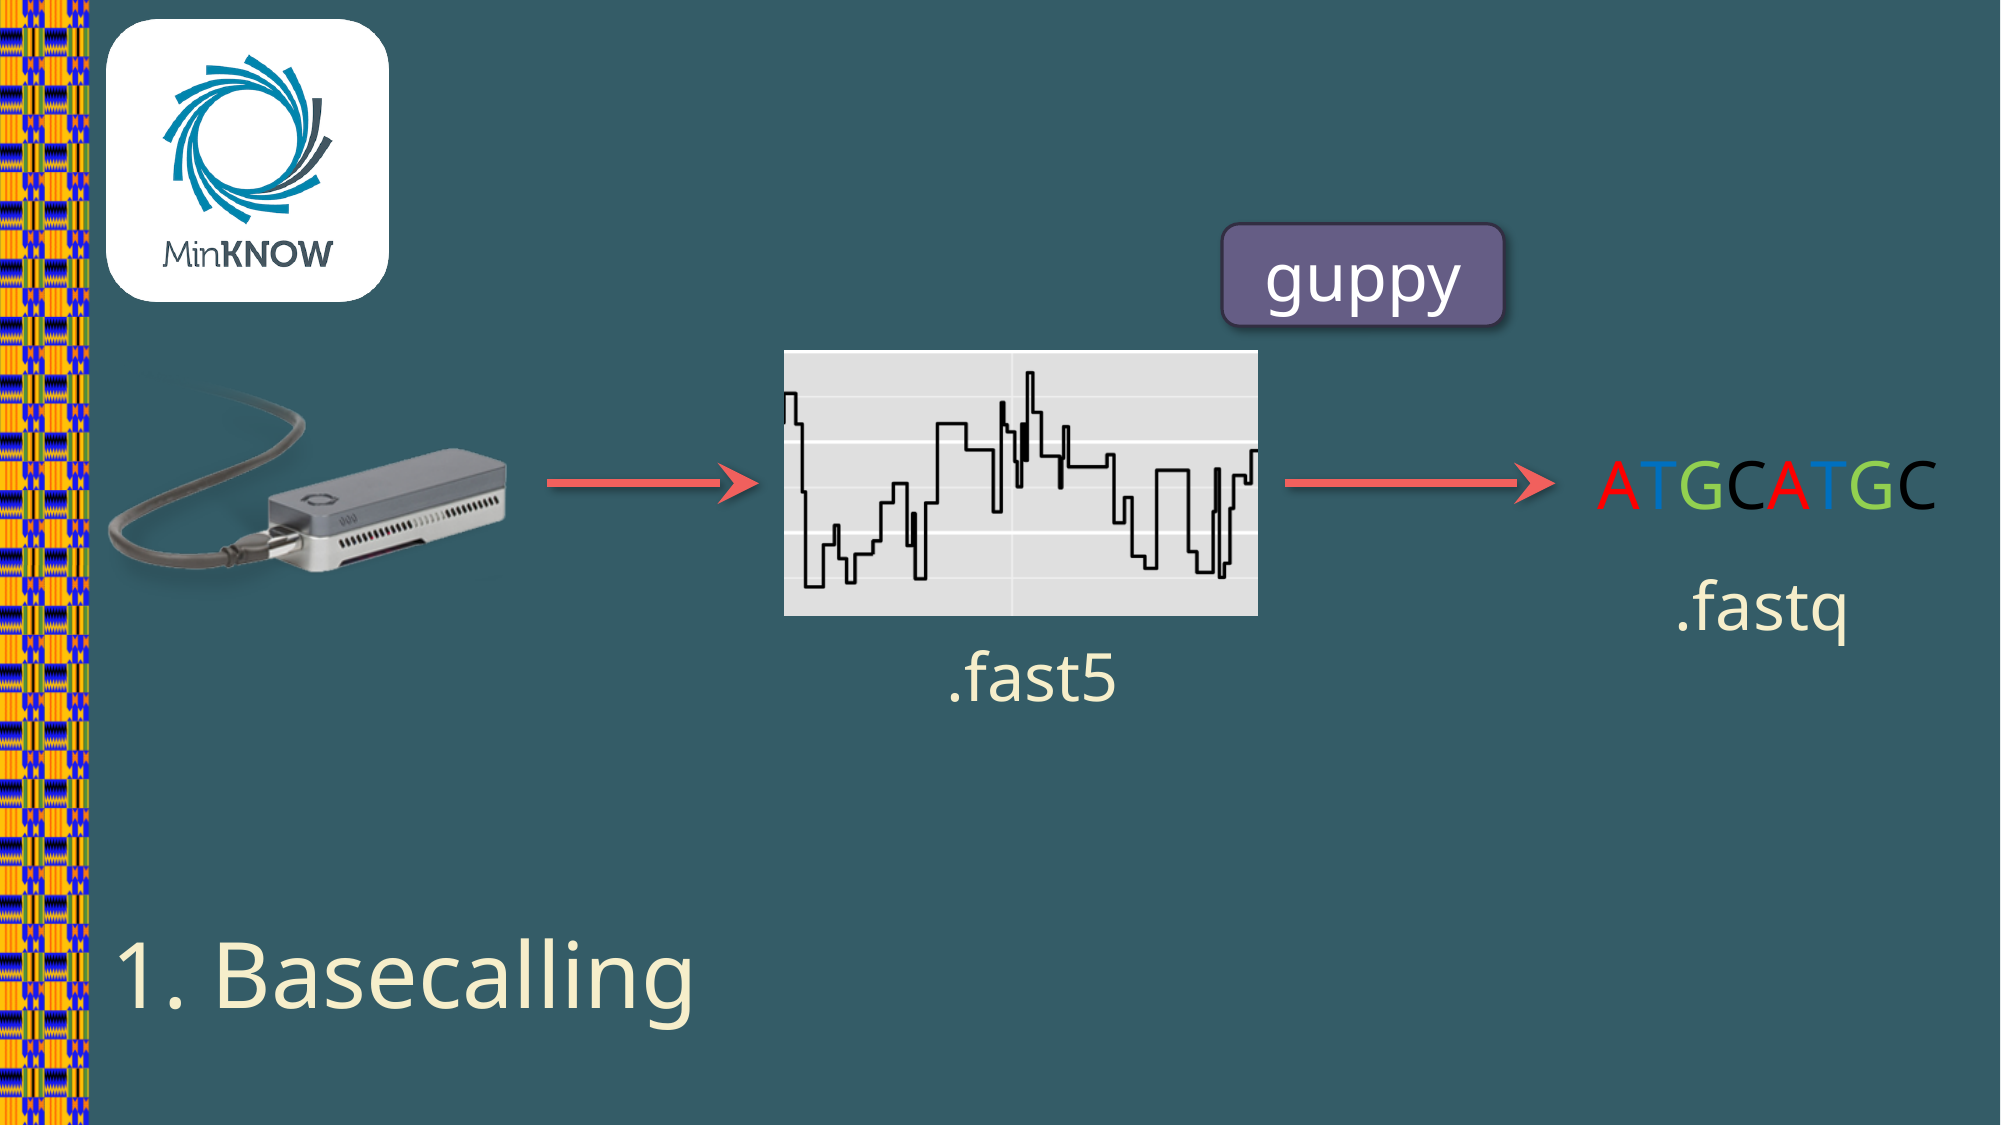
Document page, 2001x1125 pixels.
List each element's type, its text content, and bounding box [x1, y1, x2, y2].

text_box .fastq [1659, 556, 1908, 652]
text_box .fast5 [931, 626, 1153, 722]
text_box guppy [1222, 223, 1505, 327]
text_box 1. Basecalling [96, 869, 1822, 1088]
text_box ATGCATGC [1582, 435, 1986, 531]
picture [0, 0, 2001, 1125]
